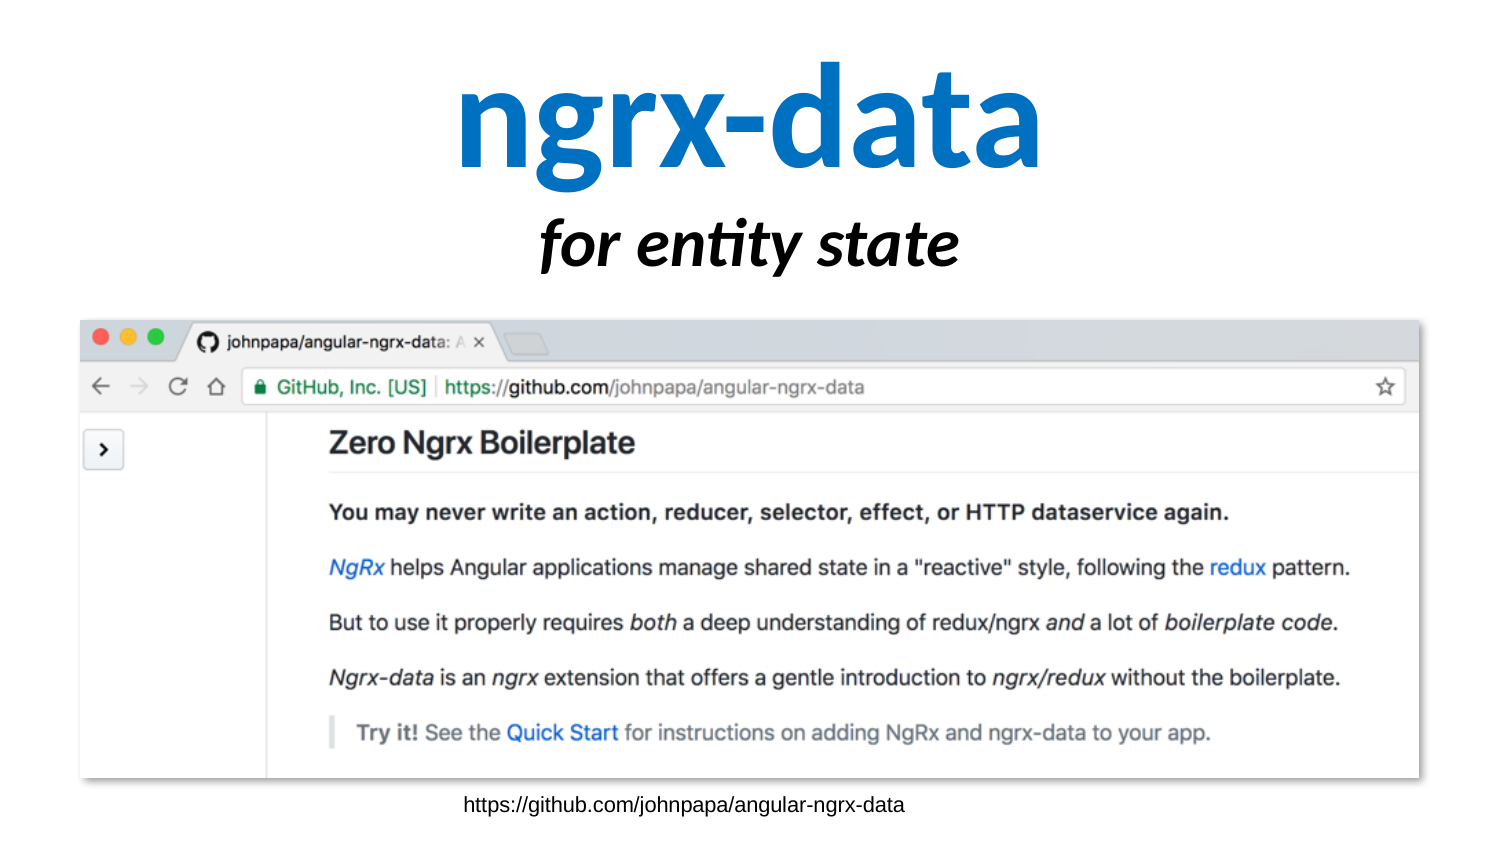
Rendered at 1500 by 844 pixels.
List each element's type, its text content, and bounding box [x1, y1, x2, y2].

text_box ngrx-data for entity state [0, 4, 1500, 293]
text_box https://github.com/johnpapa/angular-ngrx-data [448, 787, 932, 826]
picture [80, 320, 1420, 779]
